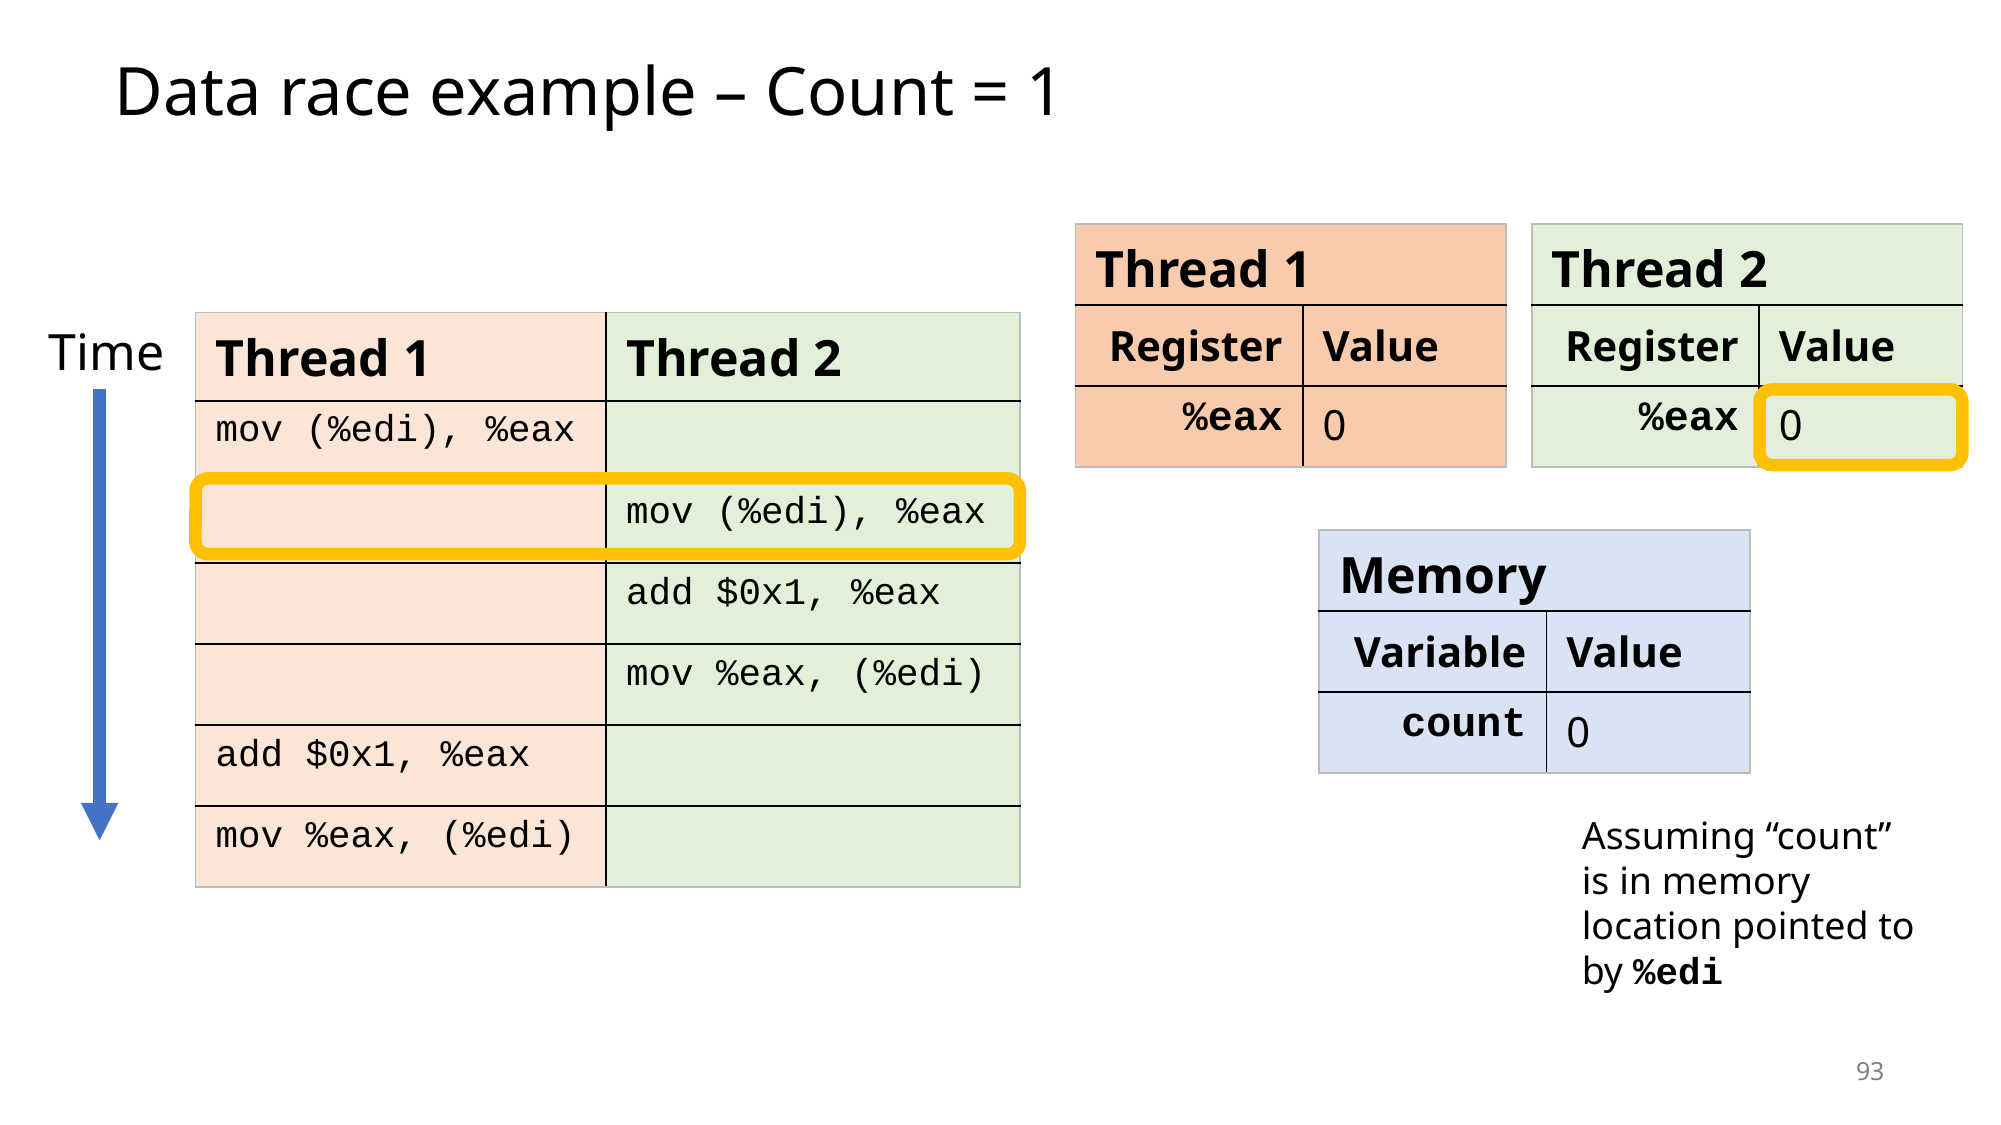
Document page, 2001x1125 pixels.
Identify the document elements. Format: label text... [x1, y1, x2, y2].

table_cell 0 [1304, 387, 1505, 466]
table_cell [196, 564, 605, 643]
table_cell Value [1760, 306, 1962, 385]
table_cell [196, 645, 605, 724]
table_header Thread 1 [196, 313, 605, 400]
table_cell Register [1533, 306, 1758, 385]
table_cell %eax [1533, 387, 1758, 466]
table_cell [607, 402, 1019, 481]
table_cell mov (%edi), %eax [196, 402, 605, 481]
table_cell Value [1304, 306, 1505, 385]
table_cell [607, 807, 1019, 886]
table_header Thread 2 [607, 313, 1019, 400]
text_box [1758, 388, 1964, 467]
slide_number 93 [1749, 1042, 1900, 1103]
table_cell [607, 726, 1019, 805]
table_cell Value [1547, 612, 1749, 691]
table_cell Variable [1320, 612, 1546, 691]
table_cell add $0x1, %eax [196, 726, 605, 805]
table_cell [196, 550, 605, 562]
text_box Time [33, 313, 198, 389]
table_header Thread 2 [1533, 225, 1962, 304]
table_cell add $0x1, %eax [607, 564, 1019, 643]
table_header Thread 1 [1076, 225, 1505, 304]
text_box Assuming “count” is in memory location pointed to by %edi [1567, 804, 1933, 1000]
table_header Memory [1320, 531, 1749, 610]
table_cell mov %eax, (%edi) [196, 807, 605, 886]
text_box [194, 477, 1021, 556]
table_cell %eax [1076, 387, 1302, 466]
title Data race example – Count = 1 [99, 37, 1900, 150]
table_cell 0 [1760, 387, 1962, 394]
table_cell 0 [1547, 693, 1749, 772]
table_cell mov (%edi), %eax [607, 550, 1019, 562]
table_cell mov %eax, (%edi) [607, 645, 1019, 724]
table_cell Register [1076, 306, 1302, 385]
table_cell count [1320, 693, 1546, 772]
